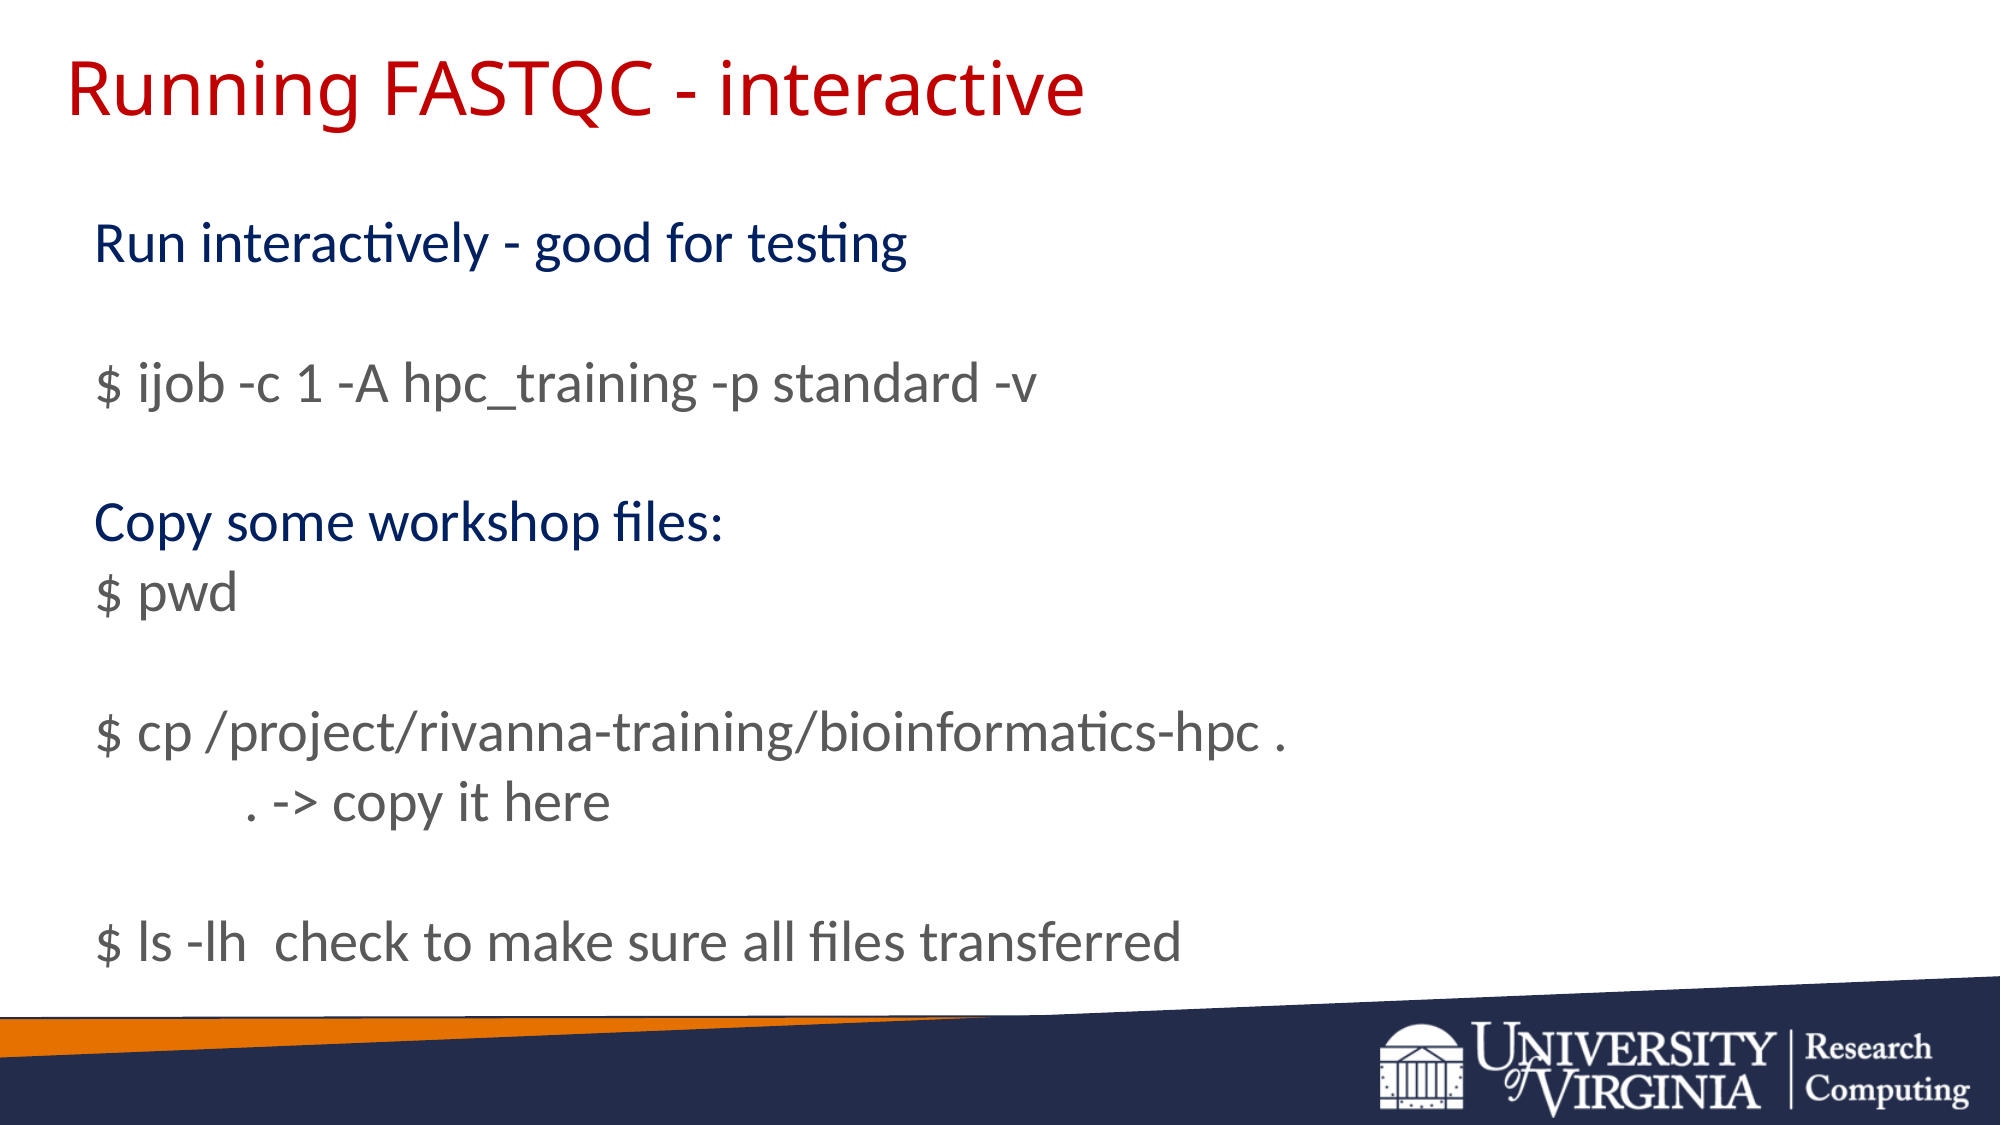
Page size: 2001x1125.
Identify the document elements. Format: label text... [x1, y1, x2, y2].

picture [1380, 1021, 1981, 1118]
text_box [0, 976, 2000, 1125]
text_box Run interactively - good for testing $ ijob -c 1 -A hpc_training -p standard -v Copy some workshop files: $ pwd $ cp /project/rivanna-training/bioinformatics-hpc . . -> copy it here $ ls -lh check to make sure all files transferred [79, 196, 1343, 981]
text_box [0, 1015, 1021, 1057]
text_box Running FASTQC - interactive [50, 33, 1219, 139]
